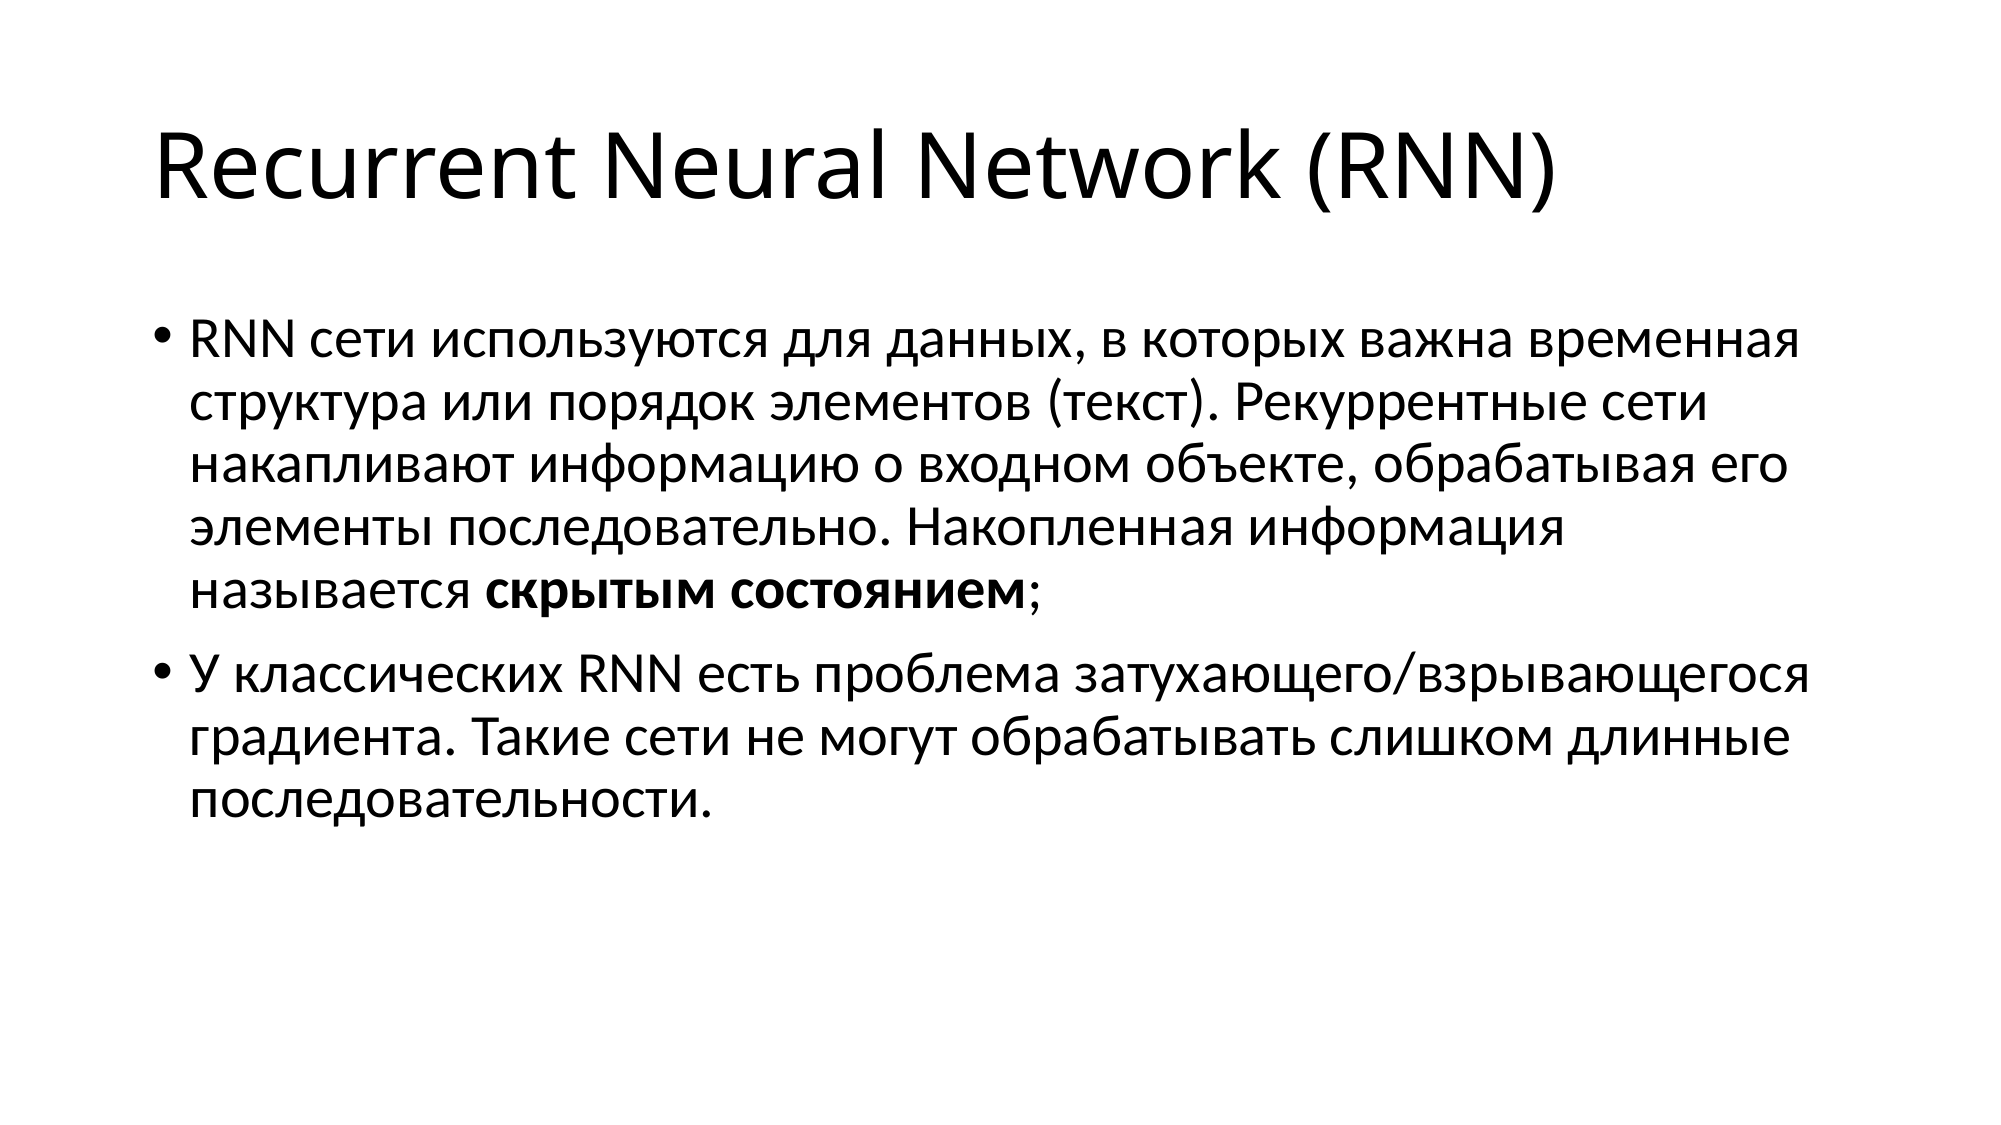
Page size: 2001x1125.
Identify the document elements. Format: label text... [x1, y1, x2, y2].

title Recurrent Neural Network (RNN) [137, 59, 1863, 278]
list RNN сети используются для данных, в которых важна временная структура или порядок элементов (текст). Рекуррентные сети накапливают информацию о входном объекте, обрабатывая его элементы последовательно. Накопленная информация называется скрытым состоянием; У классических RNN есть проблема затухающего/взрывающегося градиента. Такие сети не могут обрабатывать слишком длинные последовательности. [137, 299, 1863, 1014]
